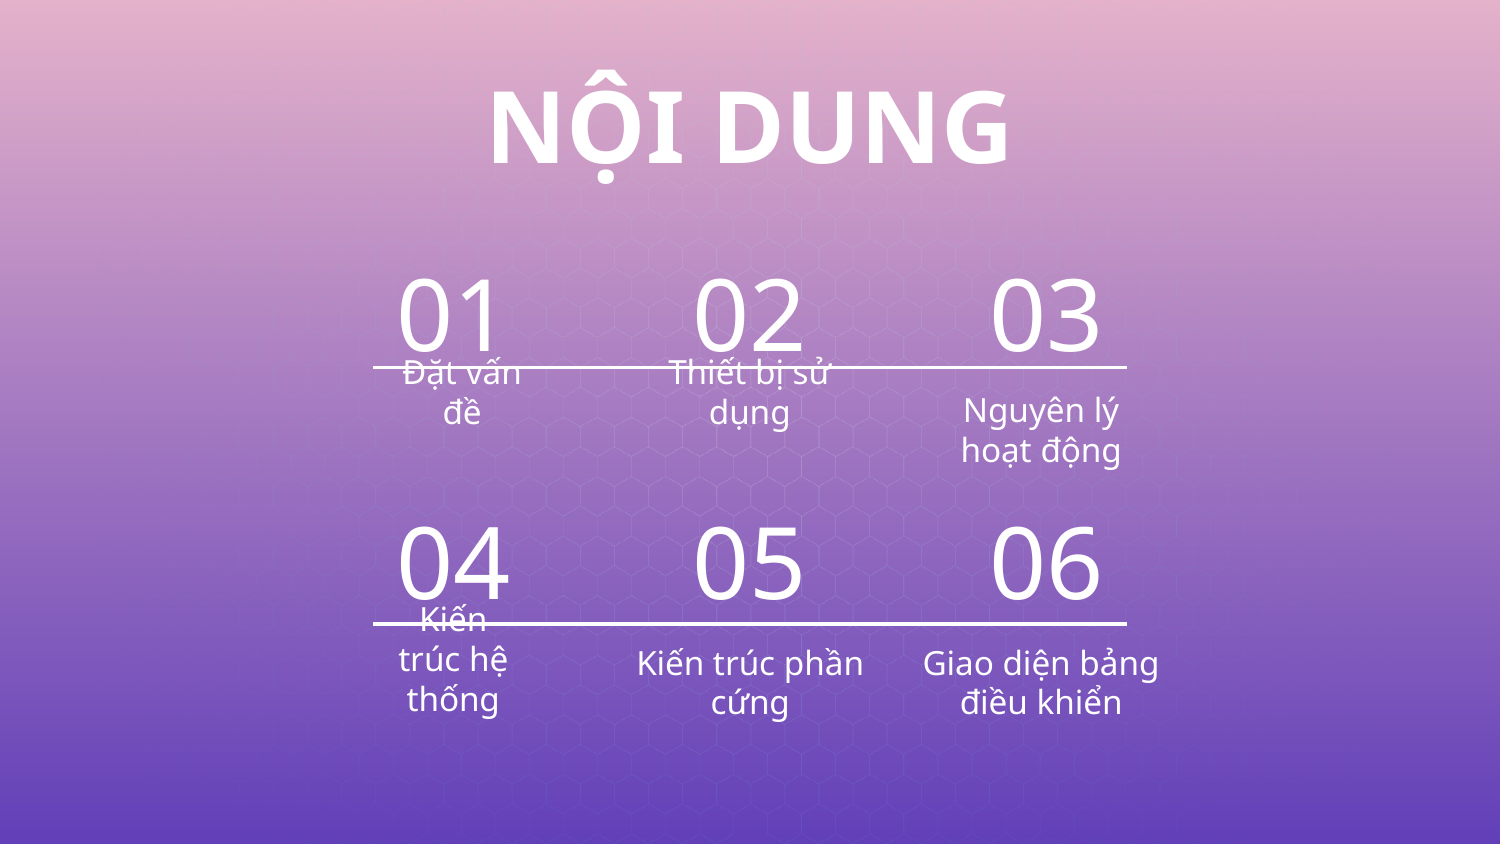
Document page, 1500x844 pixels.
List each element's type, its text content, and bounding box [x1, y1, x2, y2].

text_box Thiết bị sử dụng [625, 384, 875, 447]
text_box 05 [606, 511, 894, 607]
text_box Kiến trúc phần cứng [607, 634, 894, 730]
picture [102, 0, 1398, 844]
title 01 [309, 264, 598, 359]
text_box 06 [902, 511, 1191, 607]
text_box Nguyên lý hoạt động [917, 436, 1166, 484]
text_box Đặt vấn đề [377, 385, 547, 447]
text_box Giao diện bảng điều khiển [897, 634, 1185, 730]
text_box Kiến trúc hệ thống [370, 672, 537, 734]
title 02 [606, 264, 894, 359]
text_box 04 [309, 511, 598, 607]
title NỘI DUNG [184, 48, 1316, 204]
title 03 [902, 264, 1191, 359]
